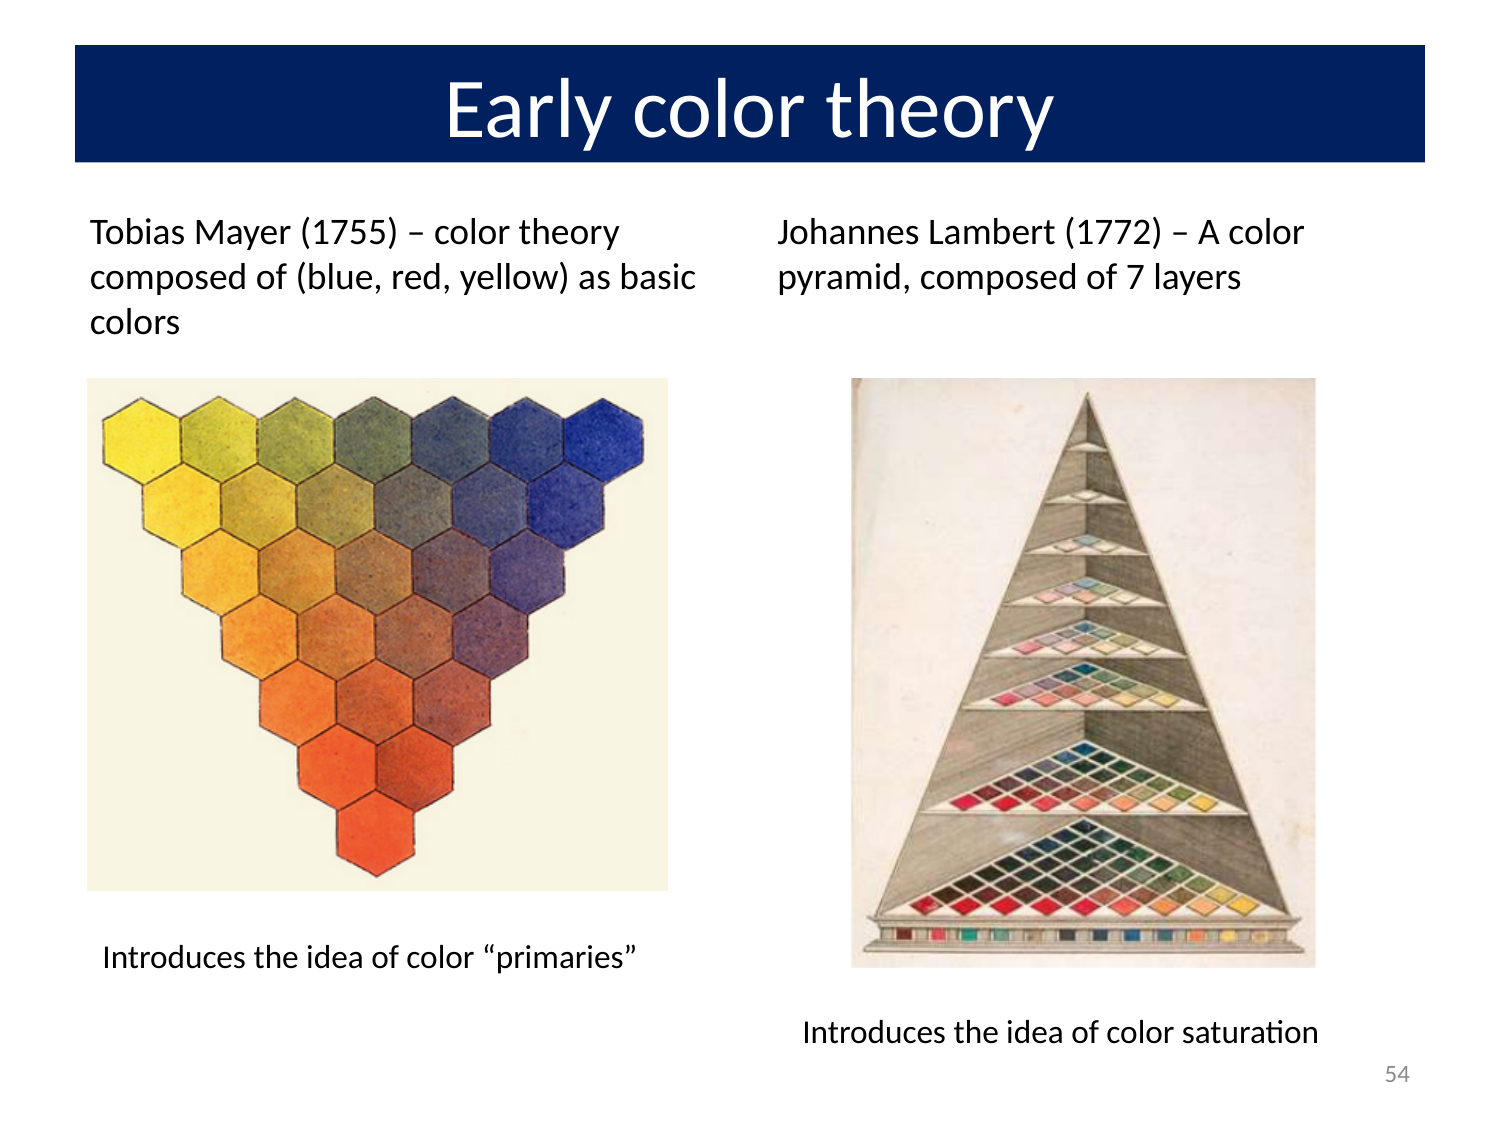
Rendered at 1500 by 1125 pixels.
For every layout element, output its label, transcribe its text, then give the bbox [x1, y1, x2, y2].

text_box Johannes Lambert (1772) – A color pyramid, composed of 7 layers [762, 199, 1425, 305]
picture [87, 377, 668, 891]
title Early color theory [75, 45, 1425, 163]
text_box Tobias Mayer (1755) – color theory composed of (blue, red, yellow) as basic colors [74, 199, 738, 350]
slide_number 54 [1074, 1042, 1425, 1103]
text_box Introduces the idea of color “primaries” [87, 928, 713, 983]
text_box Introduces the idea of color saturation [787, 1002, 1363, 1058]
picture [850, 377, 1317, 968]
